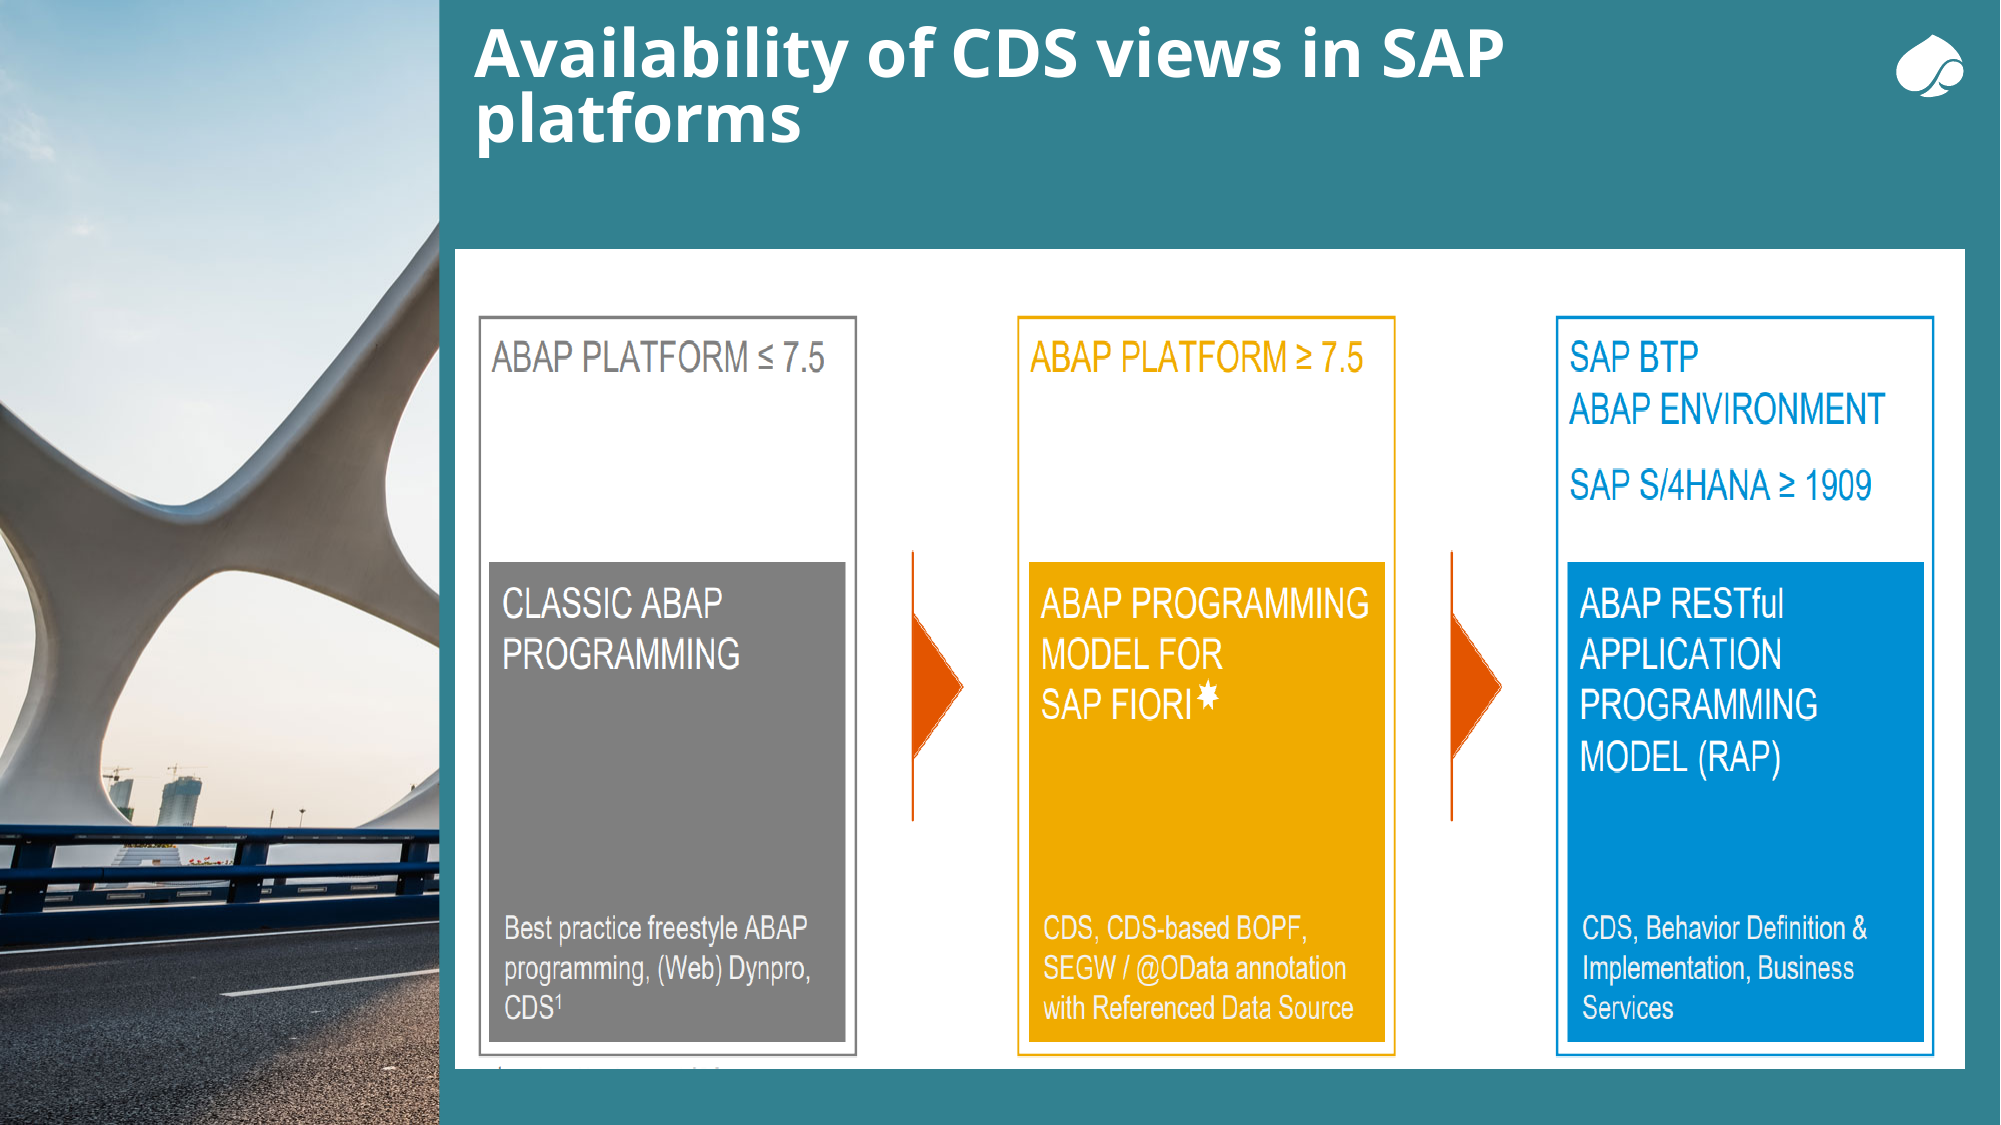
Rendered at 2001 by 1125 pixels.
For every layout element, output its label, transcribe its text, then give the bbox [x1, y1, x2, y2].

picture [0, 0, 439, 1125]
list [1965, 387, 1975, 466]
title Availability of CDS views in SAP platforms [474, 24, 1850, 156]
picture [455, 249, 1965, 1069]
